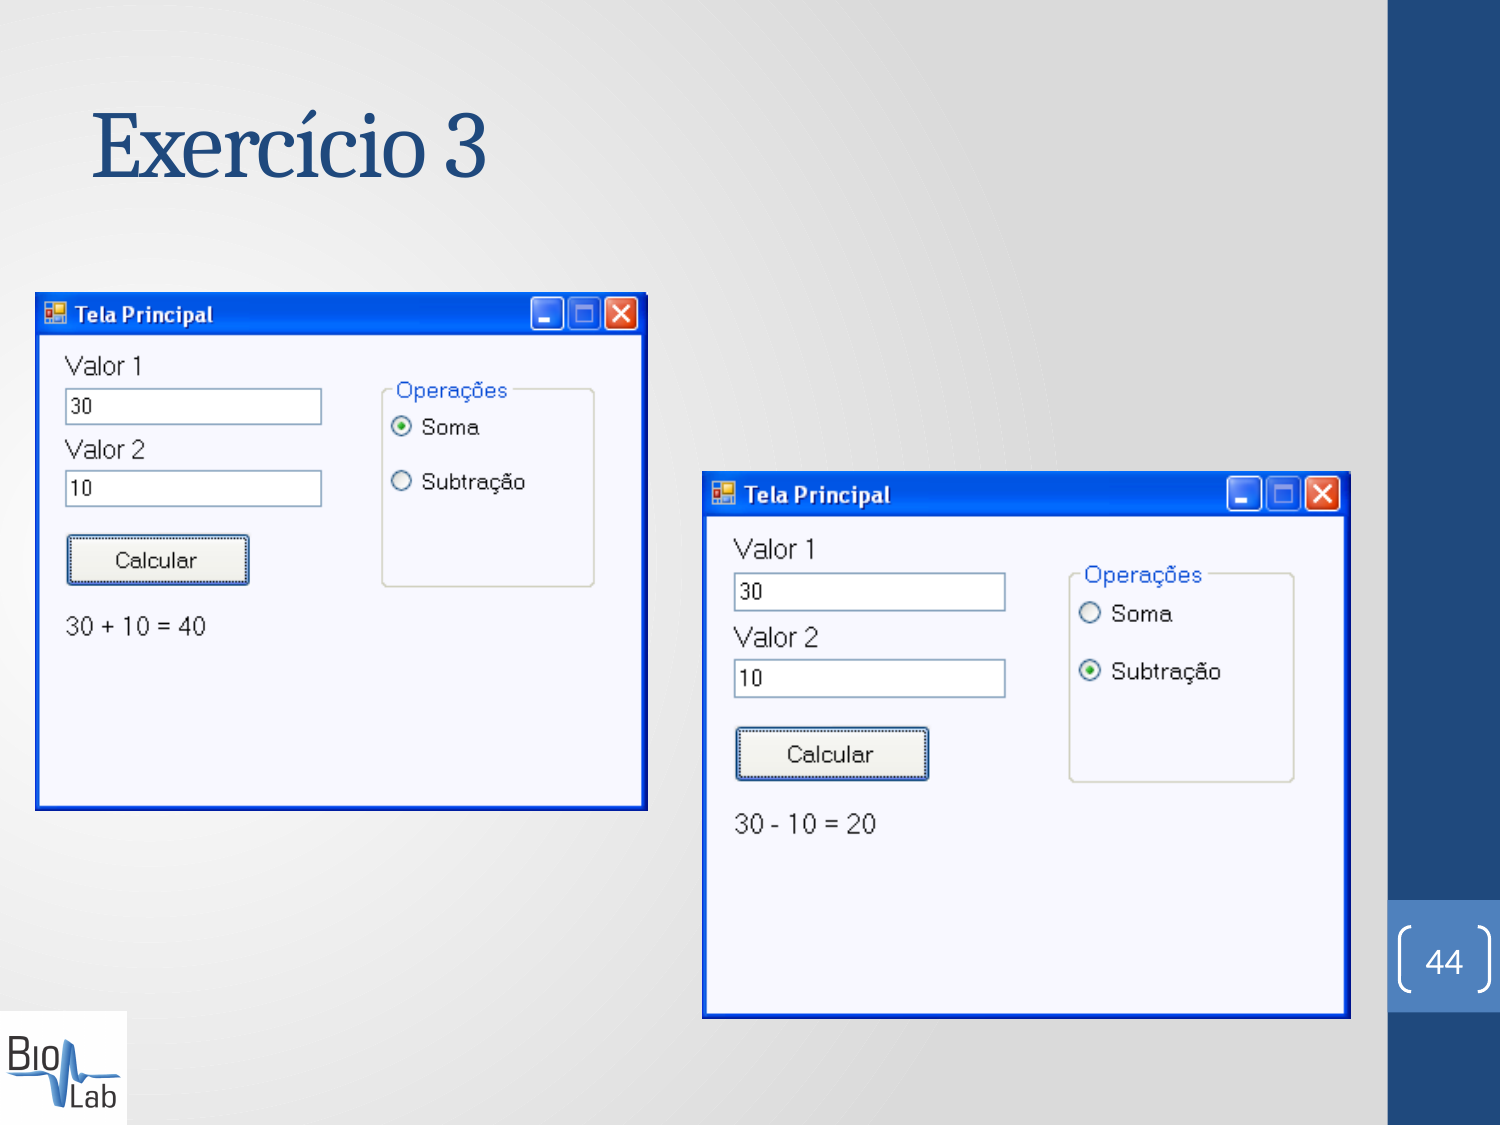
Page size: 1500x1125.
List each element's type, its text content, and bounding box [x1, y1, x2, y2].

picture [702, 470, 1352, 1020]
slide_number 44 [1397, 925, 1492, 994]
picture [0, 1010, 128, 1125]
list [34, 292, 648, 812]
title Exercício 3 [75, 45, 1325, 233]
